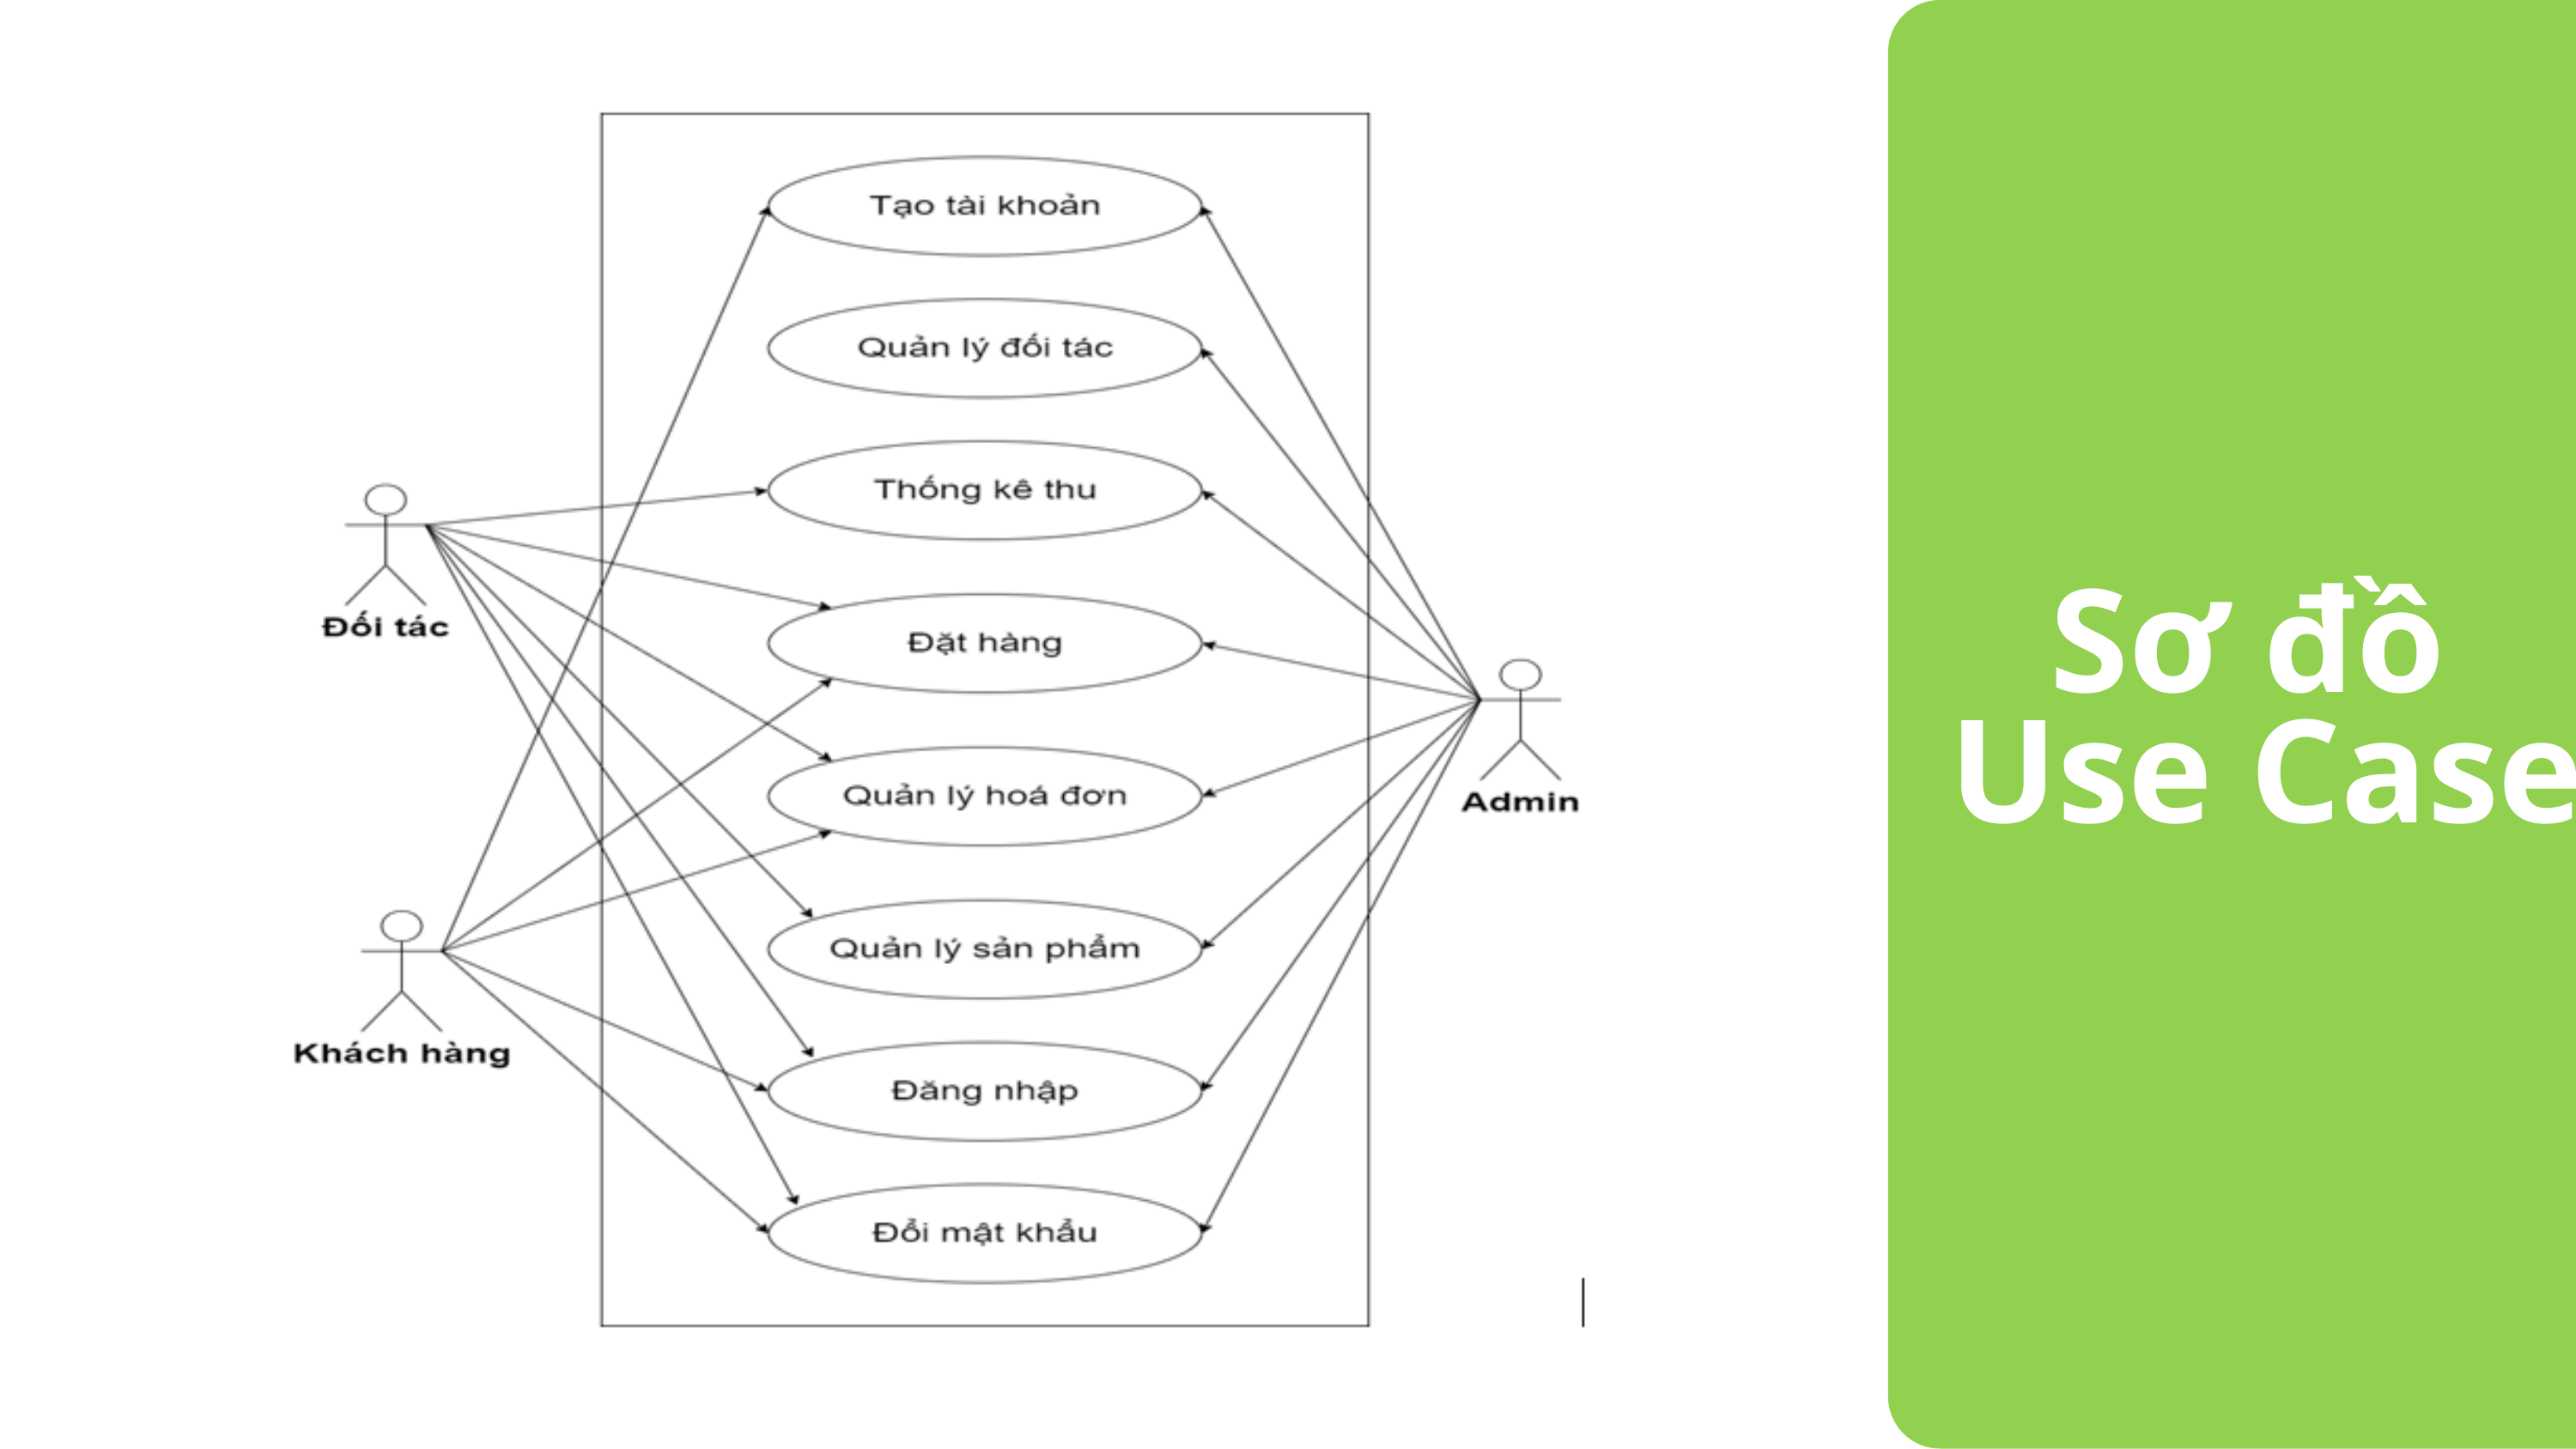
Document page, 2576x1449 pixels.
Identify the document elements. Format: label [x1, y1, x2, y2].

text_box [1887, 0, 2576, 1449]
picture [235, 99, 1698, 1349]
